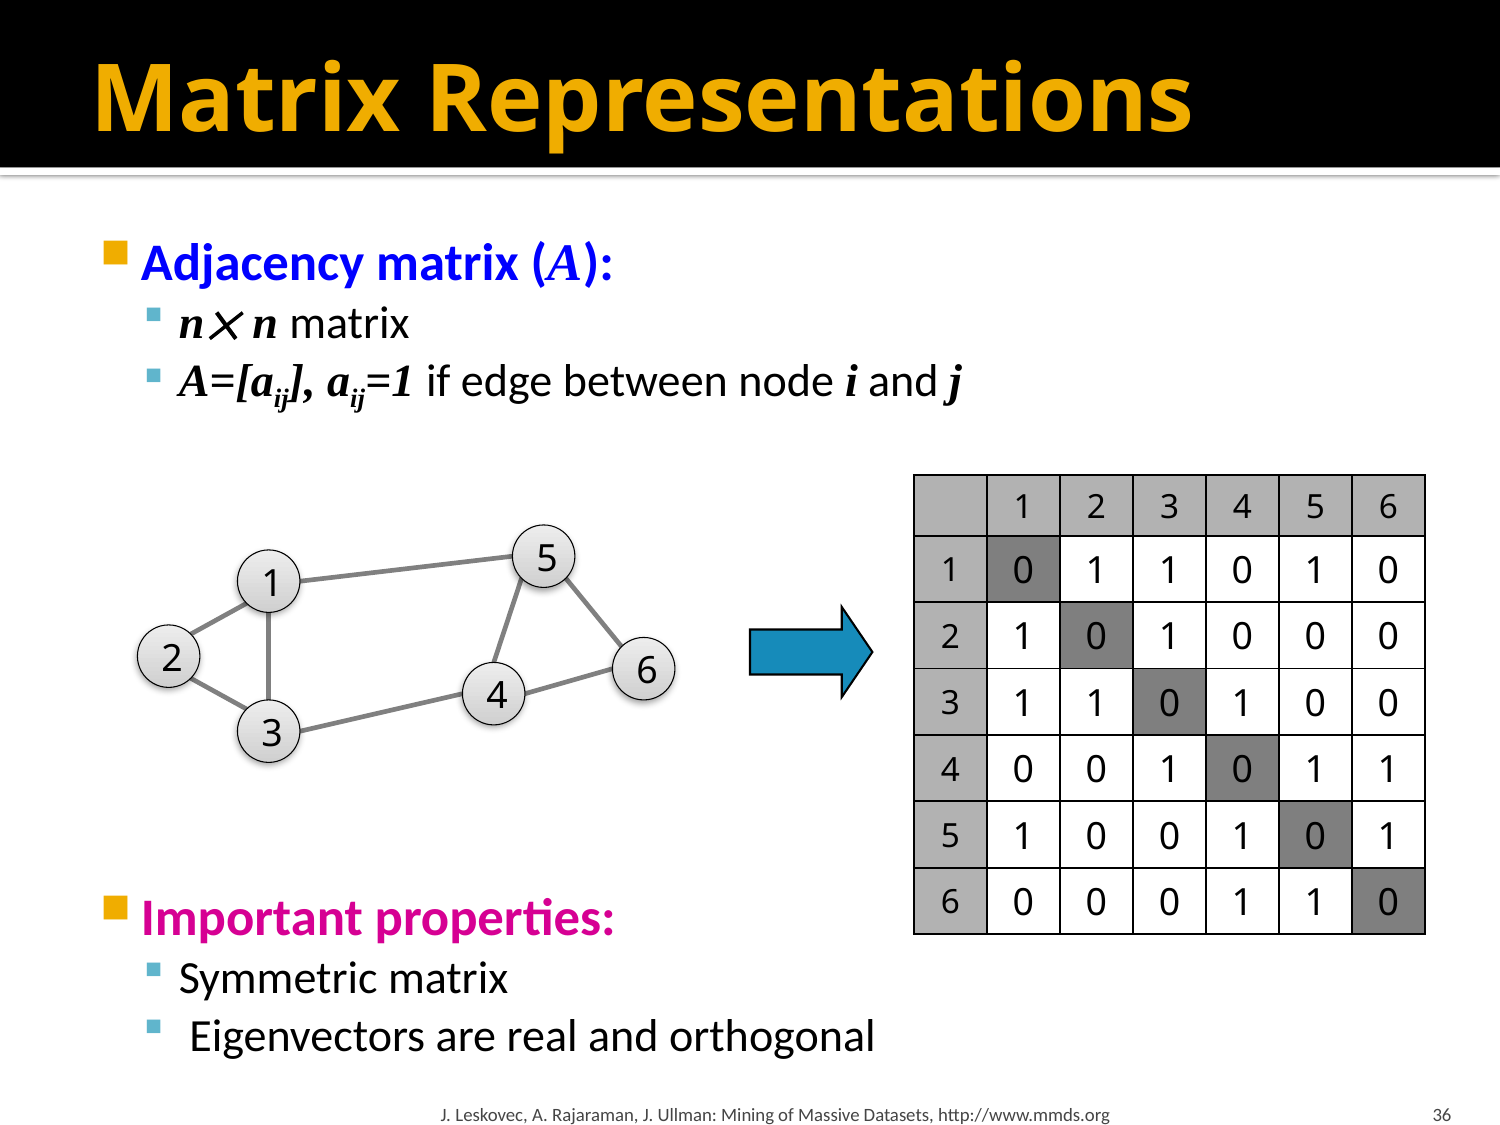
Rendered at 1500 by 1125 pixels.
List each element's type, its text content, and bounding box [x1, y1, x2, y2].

table_cell 0 [1353, 537, 1424, 601]
table_cell 0 [1353, 603, 1424, 668]
table_cell 1 [1134, 537, 1205, 601]
table_cell 0 [1353, 669, 1424, 734]
title Matrix Representations [75, 12, 1425, 175]
table_cell 0 [1061, 603, 1132, 668]
table_cell 0 [1280, 802, 1351, 867]
table_cell 0 [1353, 869, 1424, 933]
table_cell 1 [1353, 802, 1424, 867]
table_header 5 [1280, 476, 1351, 535]
table_cell 1 [1134, 603, 1205, 668]
table_cell 1 [1134, 736, 1205, 800]
table_cell 1 [988, 802, 1059, 867]
table_cell 0 [1134, 869, 1205, 933]
slide_number 36 [1345, 1080, 1467, 1125]
table_cell 3 [915, 669, 986, 734]
table_cell 1 [1207, 802, 1278, 867]
table_cell 1 [1280, 869, 1351, 933]
table_cell 0 [1207, 736, 1278, 800]
table_cell 0 [1061, 869, 1132, 933]
table_cell 4 [915, 736, 986, 800]
table_cell 6 [915, 869, 986, 933]
table_cell 1 [915, 537, 986, 601]
table_cell 5 [915, 802, 986, 867]
footer J. Leskovec, A. Rajaraman, J. Ullman: Mining of Massive Datasets, http://www.mmds.org [433, 1080, 1337, 1125]
list Adjacency matrix (A): n n matrix A=[aij], aij=1 if edge between node i and j Important properties: Symmetric matrix Eigenvectors are real and orthogonal [75, 212, 1425, 1075]
table_cell 1 [1280, 736, 1351, 800]
table_cell 1 [1061, 537, 1132, 601]
table_cell 0 [1207, 603, 1278, 668]
table_cell 0 [1134, 669, 1205, 734]
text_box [137, 524, 675, 763]
table_header 1 [988, 476, 1059, 535]
table_cell 1 [1353, 736, 1424, 800]
table_header 6 [1353, 476, 1424, 535]
table_cell 0 [1061, 802, 1132, 867]
table_cell 0 [1280, 669, 1351, 734]
table_header [915, 476, 986, 535]
table_cell 1 [1061, 669, 1132, 734]
table_cell 0 [988, 736, 1059, 800]
table_cell 0 [1280, 603, 1351, 668]
table_cell 0 [988, 869, 1059, 933]
table_cell 1 [1280, 537, 1351, 601]
table_header 3 [1134, 476, 1205, 535]
text_box [750, 606, 873, 698]
table_cell 1 [988, 603, 1059, 668]
table_cell 2 [915, 603, 986, 668]
table_header 4 [1207, 476, 1278, 535]
table_cell 1 [1207, 869, 1278, 933]
table_cell 0 [988, 537, 1059, 601]
table_header 2 [1061, 476, 1132, 535]
table_cell 1 [988, 669, 1059, 734]
table_cell 0 [1207, 537, 1278, 601]
table_cell 0 [1134, 802, 1205, 867]
table_cell 1 [1207, 669, 1278, 734]
table_cell 0 [1061, 736, 1132, 800]
